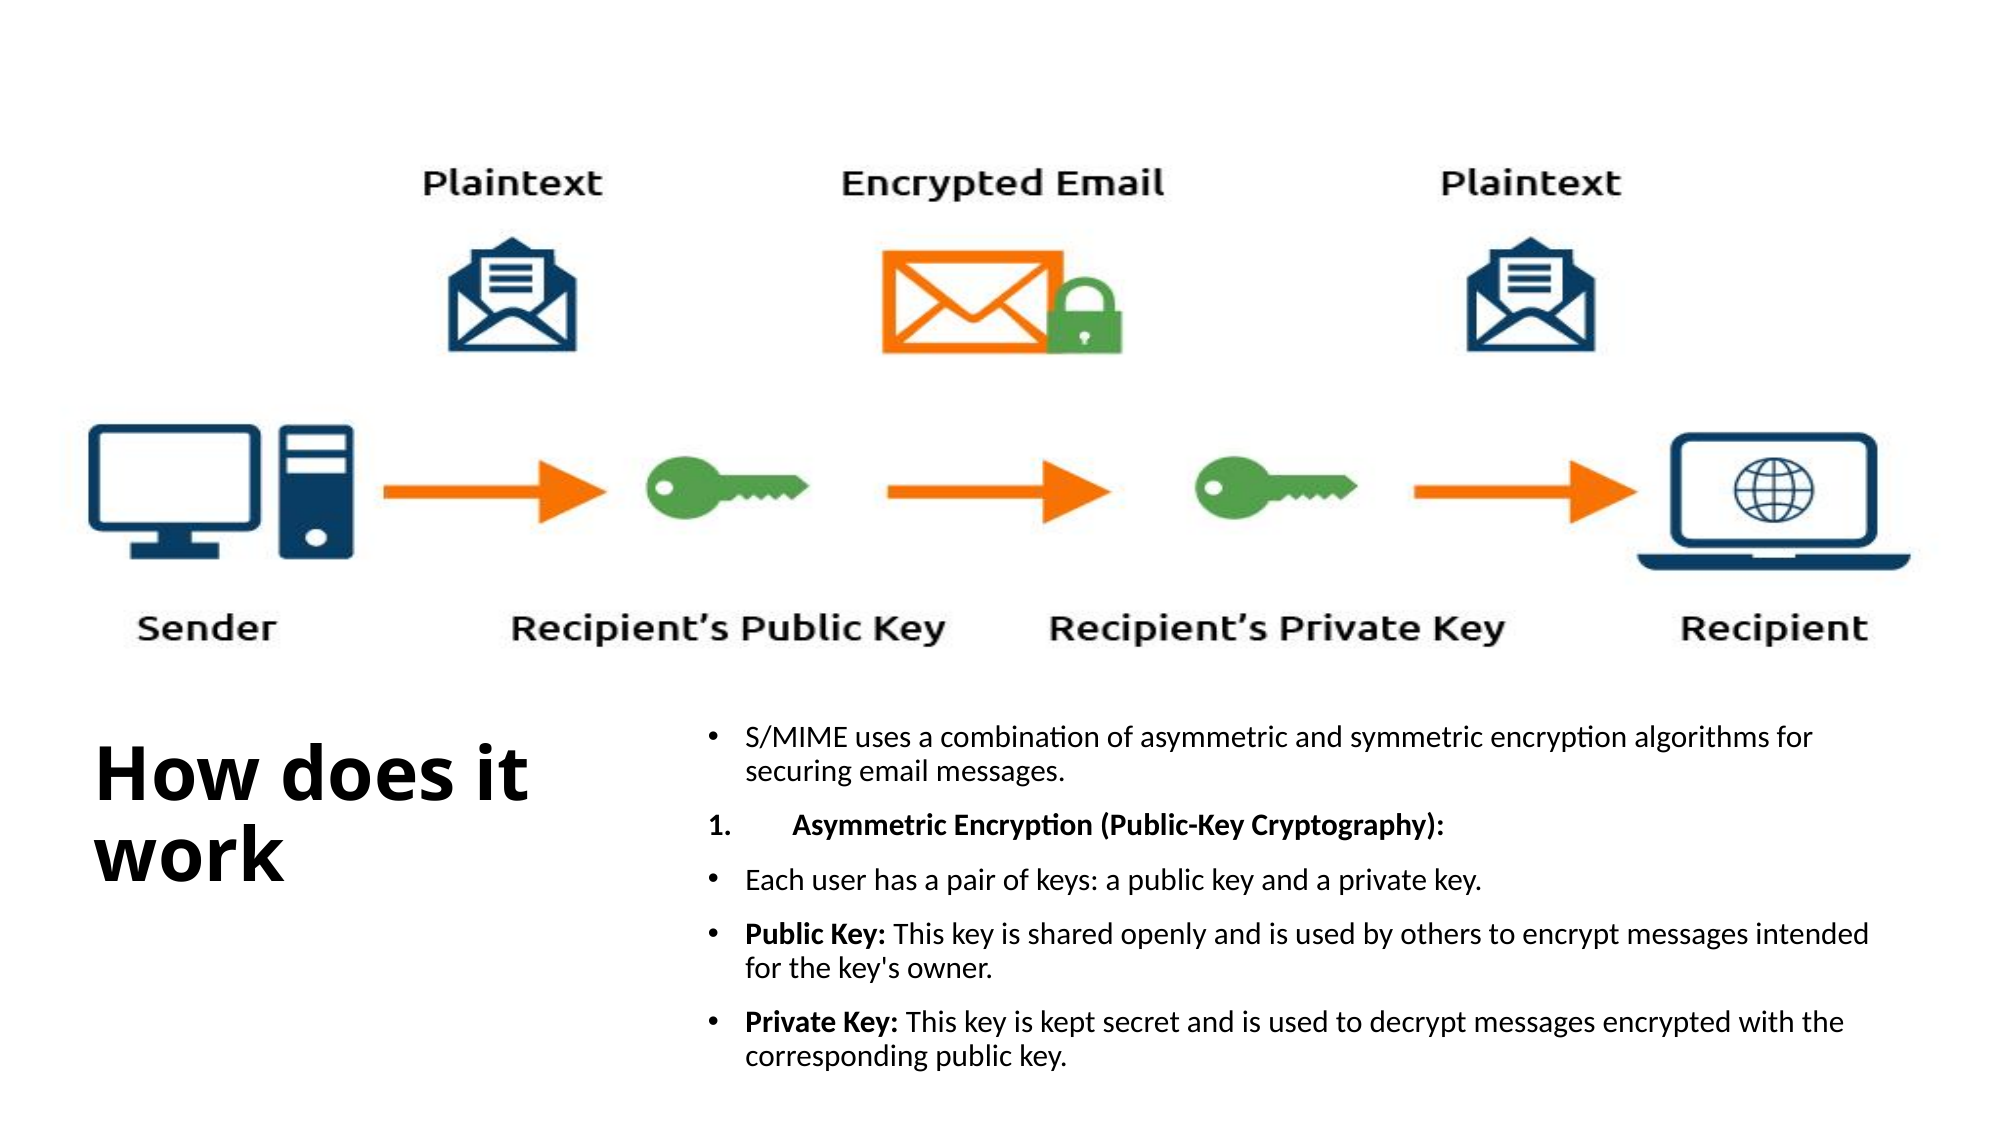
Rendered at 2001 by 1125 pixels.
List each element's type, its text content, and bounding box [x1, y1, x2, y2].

picture [0, 0, 2000, 814]
title How does it work [78, 814, 619, 1018]
list S/MIME uses a combination of asymmetric and symmetric encryption algorithms for securing email messages. Asymmetric Encryption (Public-Key Cryptography): Each user has a pair of keys: a public key and a private key. Public Key: This key is shared openly and is used by others to encrypt messages intended for the key's owner. Private Key: This key is kept secret and is used to decrypt messages encrypted with the corresponding public key. [692, 814, 1921, 1116]
